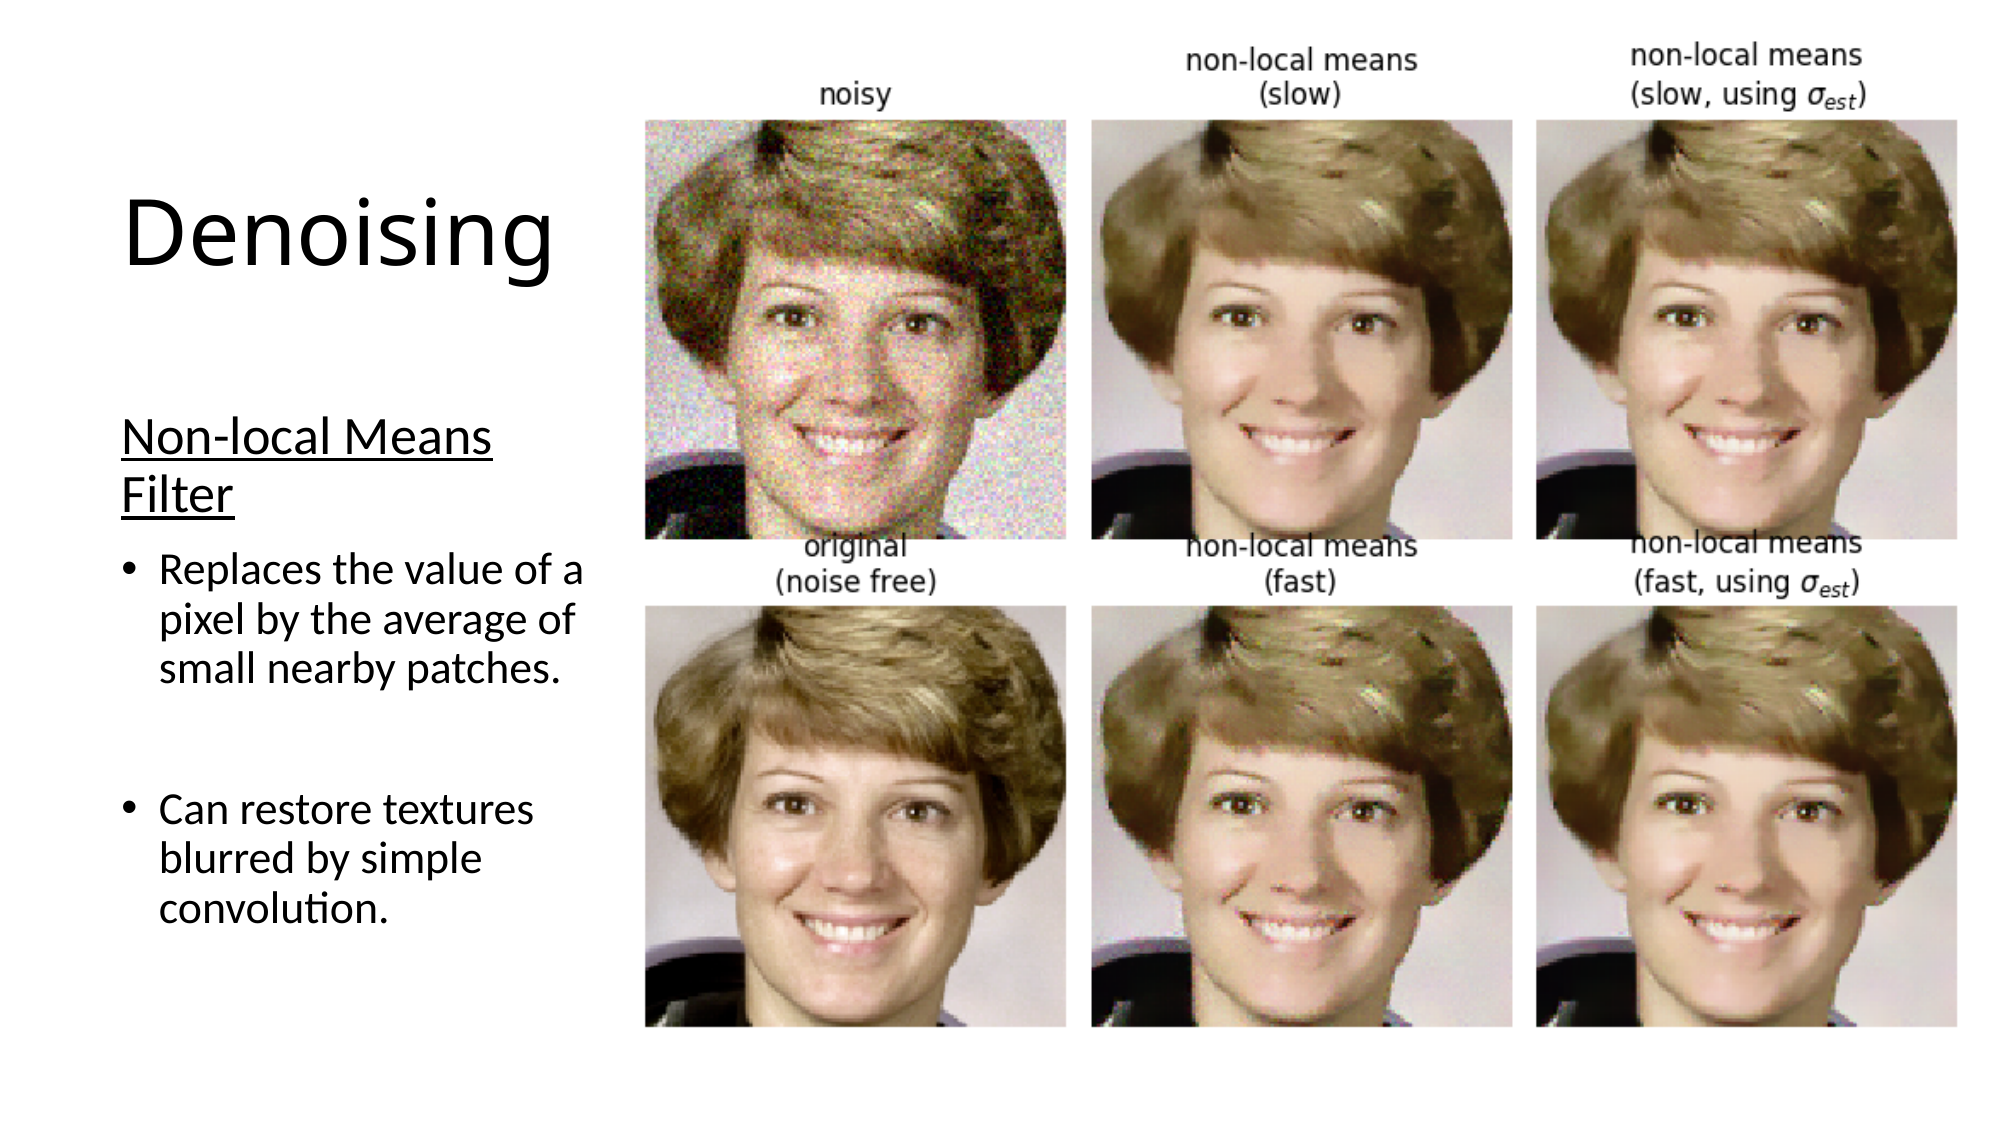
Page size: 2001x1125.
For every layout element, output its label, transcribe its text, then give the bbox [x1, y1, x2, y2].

list Non-local Means Filter Replaces the value of a pixel by the average of small nearby patches. Can restore textures blurred by simple convolution. [106, 399, 605, 1021]
picture [620, 35, 1983, 1058]
title Denoising [106, 103, 620, 370]
